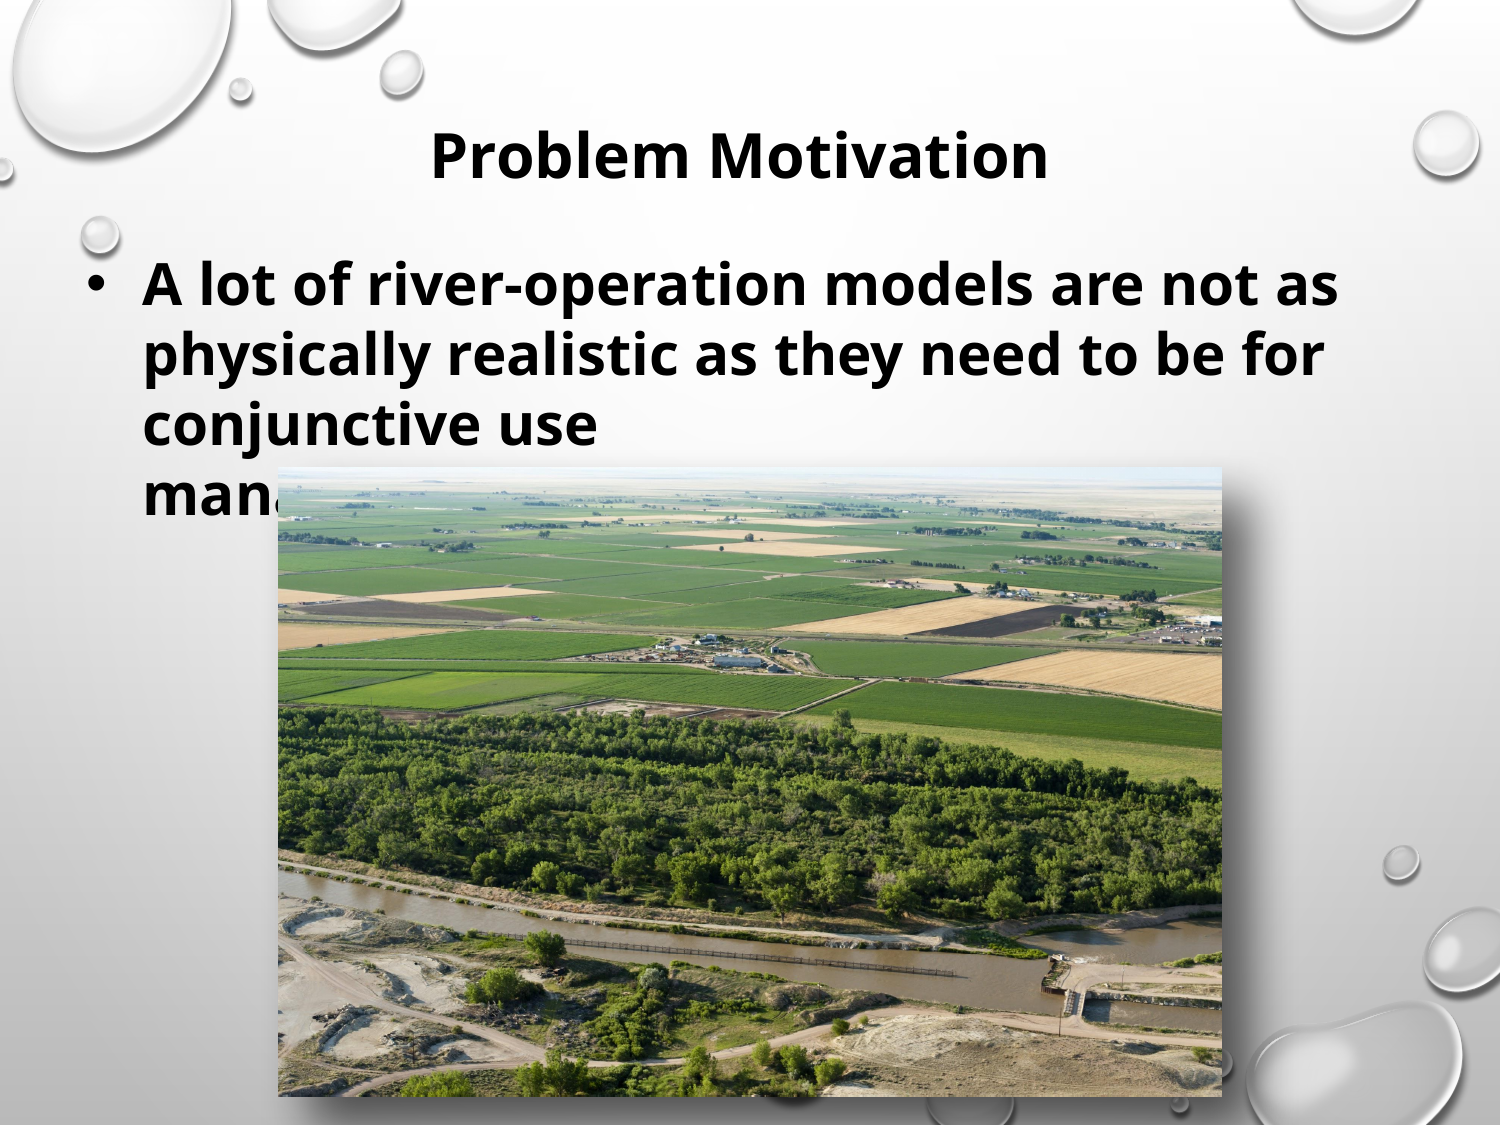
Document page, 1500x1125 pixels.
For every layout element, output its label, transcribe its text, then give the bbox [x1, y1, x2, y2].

text_box Problem Motivation [355, 109, 1125, 199]
picture [0, 0, 1500, 1125]
text_box A lot of river-operation models are not as physically realistic as they need to be for conjunctive use management/investigations [71, 239, 1429, 535]
